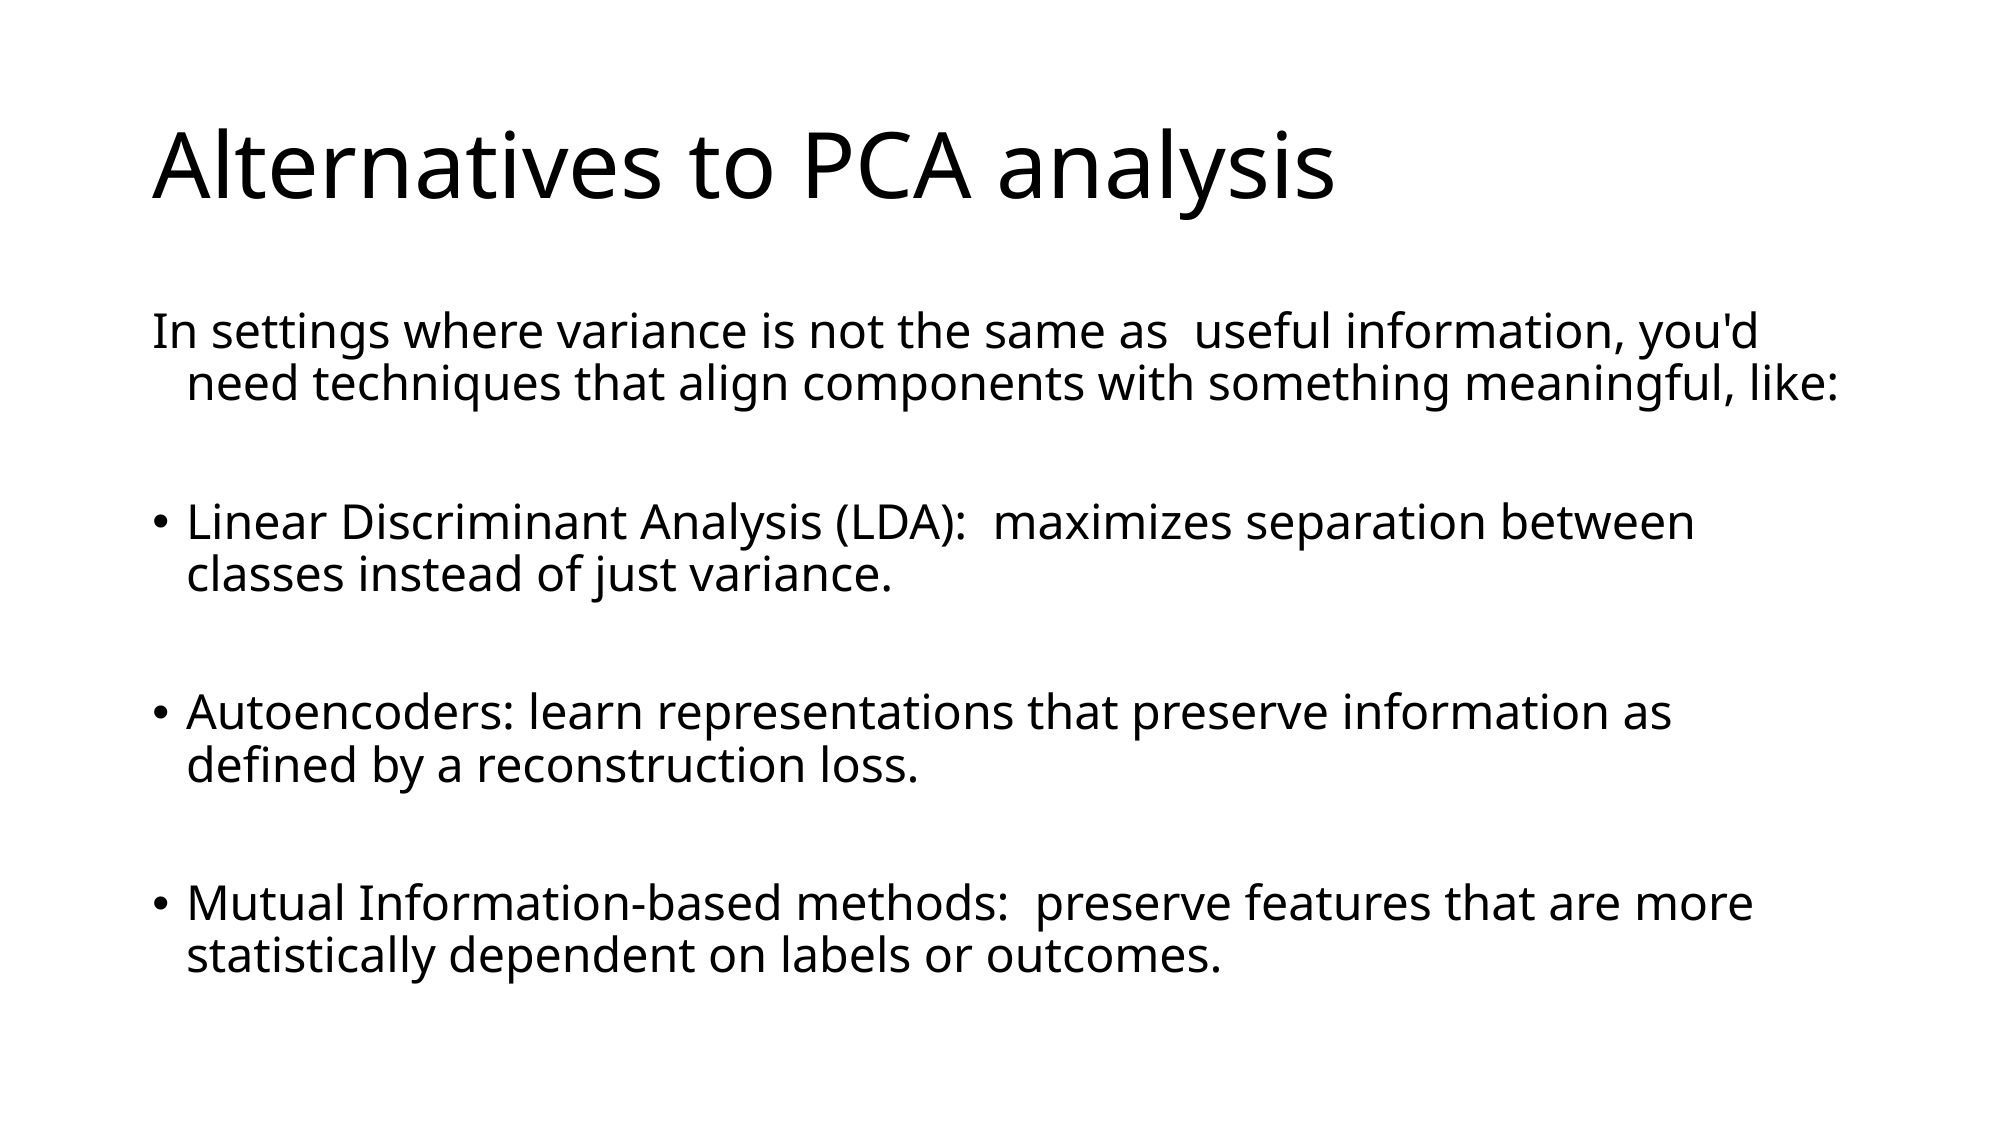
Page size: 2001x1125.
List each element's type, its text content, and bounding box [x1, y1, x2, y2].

list In settings where variance is not the same as useful information, you'd need techniques that align components with something meaningful, like: Linear Discriminant Analysis (LDA): maximizes separation between classes instead of just variance. Autoencoders: learn representations that preserve information as defined by a reconstruction loss. Mutual Information-based methods: preserve features that are more statistically dependent on labels or outcomes. [137, 299, 1863, 1014]
title Alternatives to PCA analysis [137, 59, 1863, 278]
